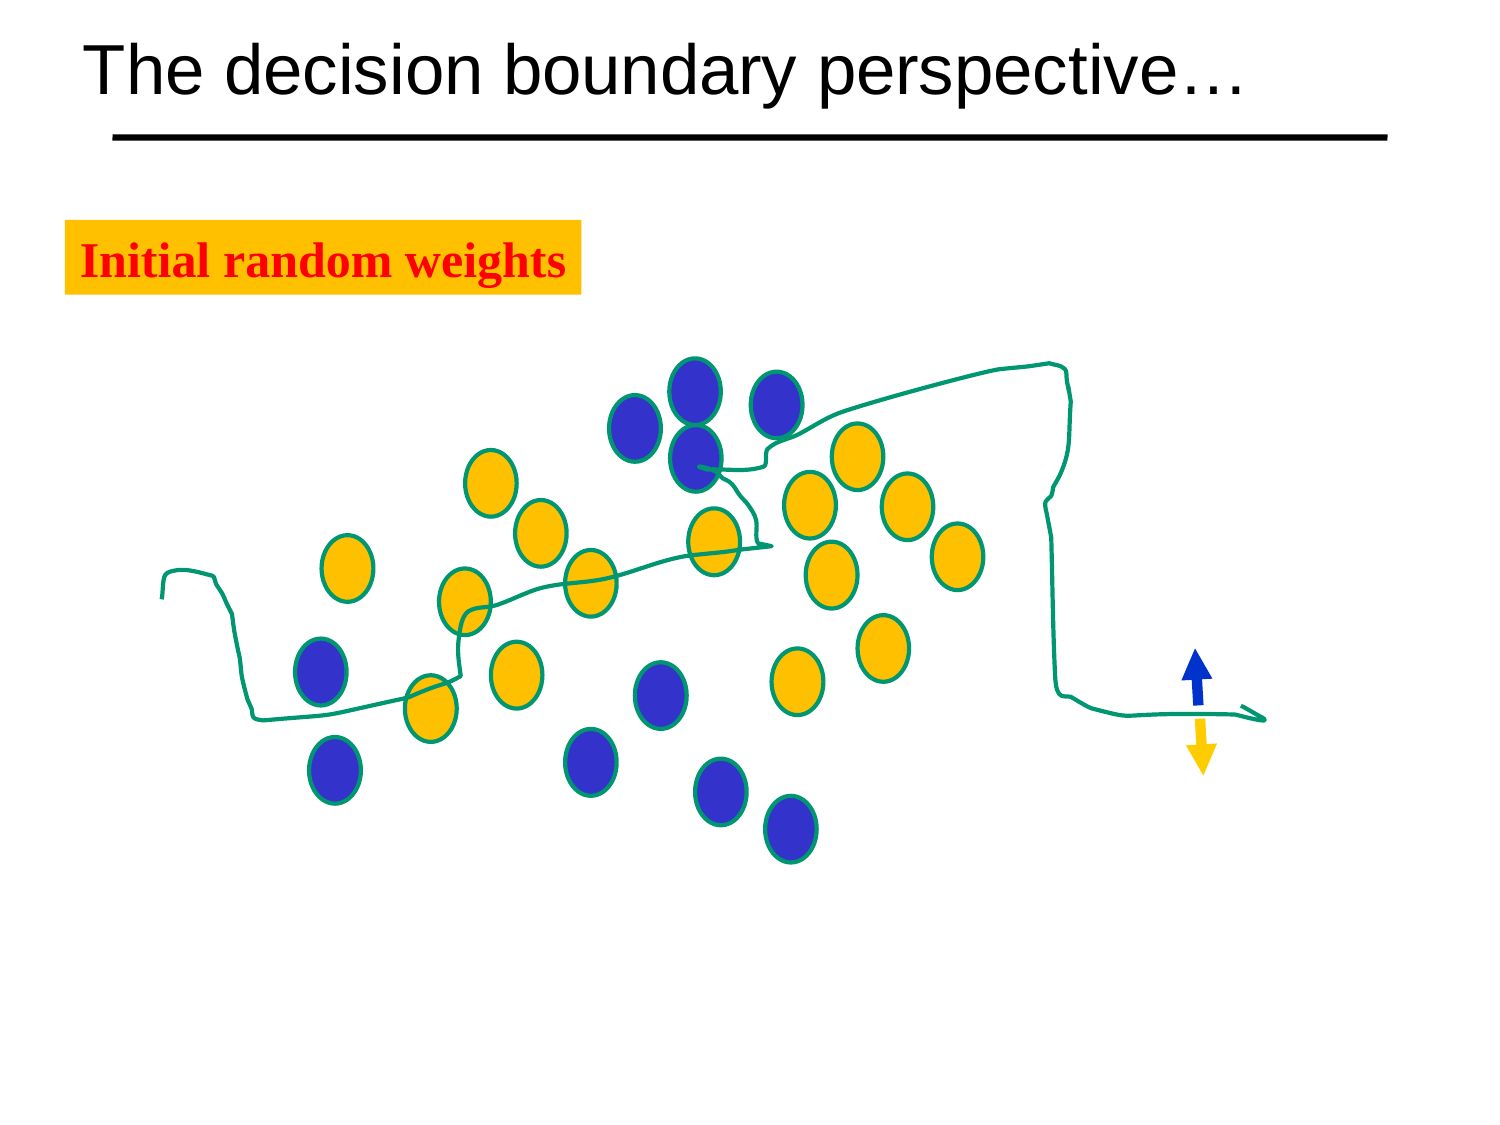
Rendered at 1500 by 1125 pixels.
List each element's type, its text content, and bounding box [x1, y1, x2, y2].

text_box [563, 726, 619, 798]
text_box [436, 566, 493, 628]
text_box [667, 425, 724, 494]
text_box [462, 630, 481, 638]
text_box [686, 506, 743, 553]
text_box [692, 756, 749, 828]
text_box [306, 734, 363, 806]
text_box [463, 447, 519, 519]
text_box Initial random weights [64, 219, 582, 295]
title The decision boundary perspective… [67, 25, 1500, 108]
text_box [763, 793, 819, 865]
text_box [319, 533, 376, 604]
text_box [769, 660, 826, 718]
text_box [606, 392, 663, 464]
text_box [512, 497, 569, 569]
text_box [748, 369, 805, 441]
text_box [563, 547, 618, 581]
text_box [402, 684, 459, 744]
text_box [860, 669, 904, 684]
text_box [632, 660, 689, 732]
text_box [667, 356, 723, 428]
text_box [488, 639, 545, 711]
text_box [1194, 648, 1199, 706]
text_box [159, 361, 1267, 723]
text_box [1199, 718, 1204, 776]
